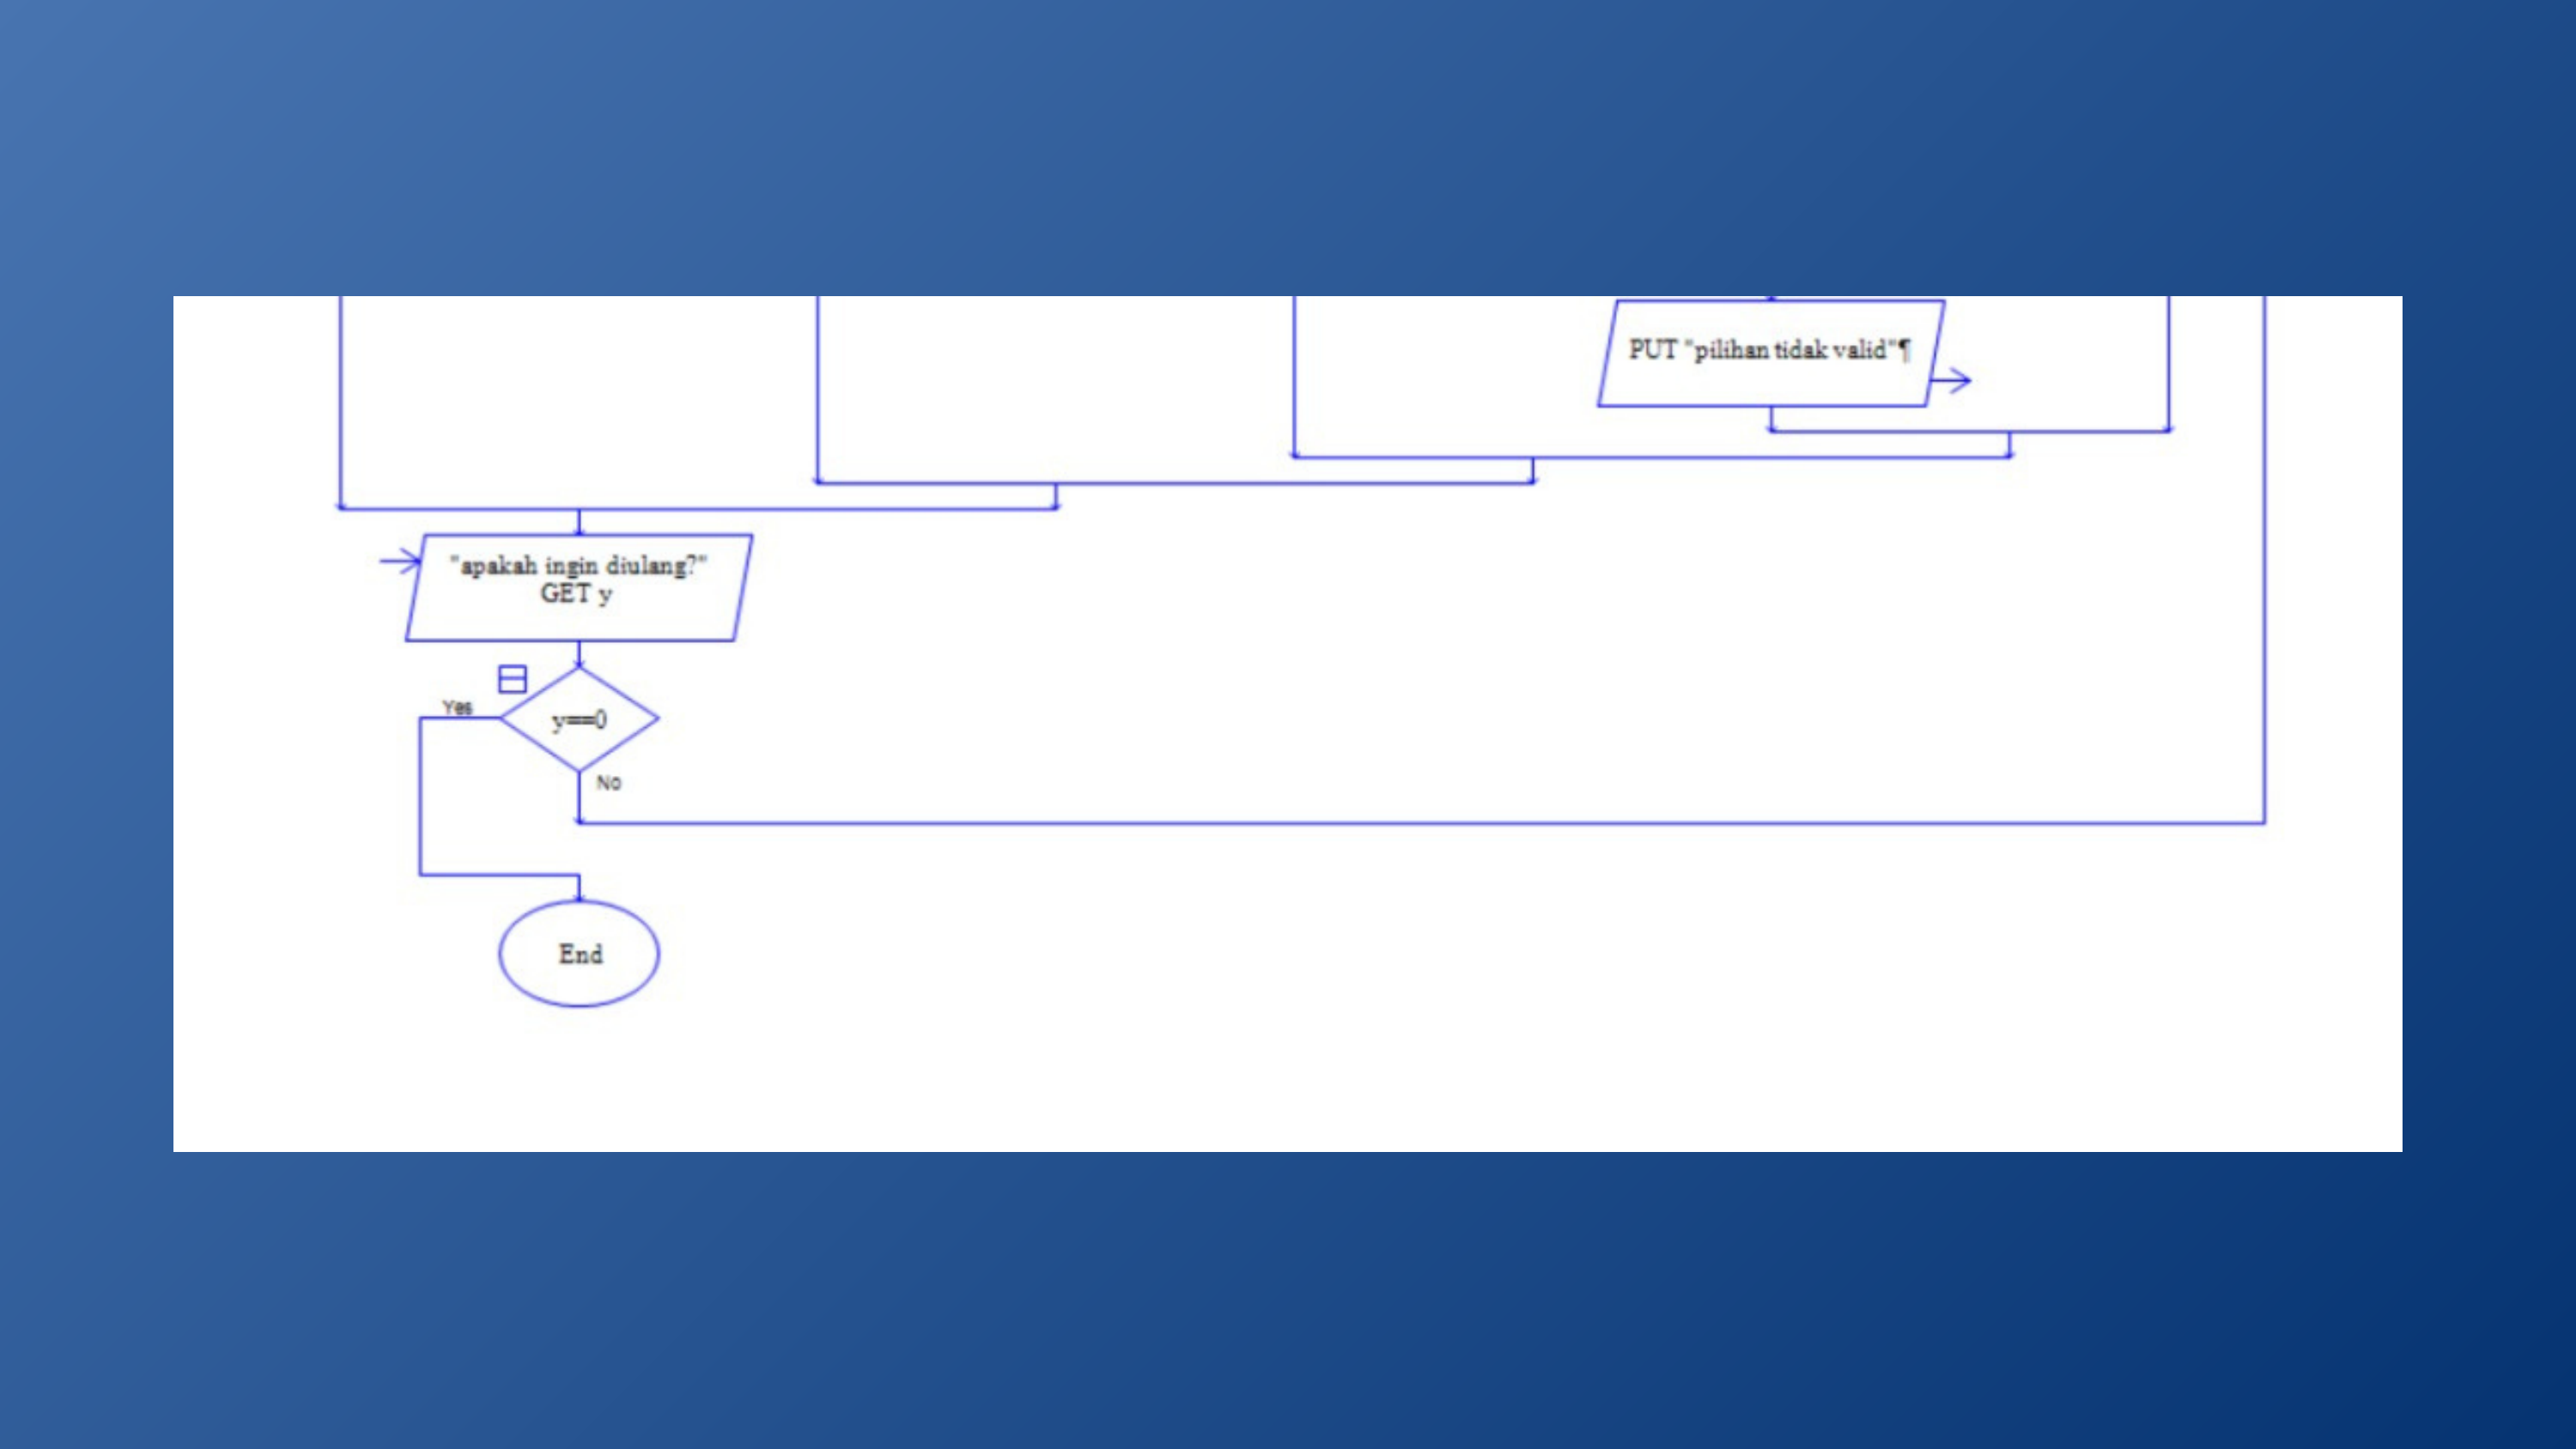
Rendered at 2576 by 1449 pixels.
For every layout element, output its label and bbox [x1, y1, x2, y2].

text_box [173, 296, 2403, 1152]
